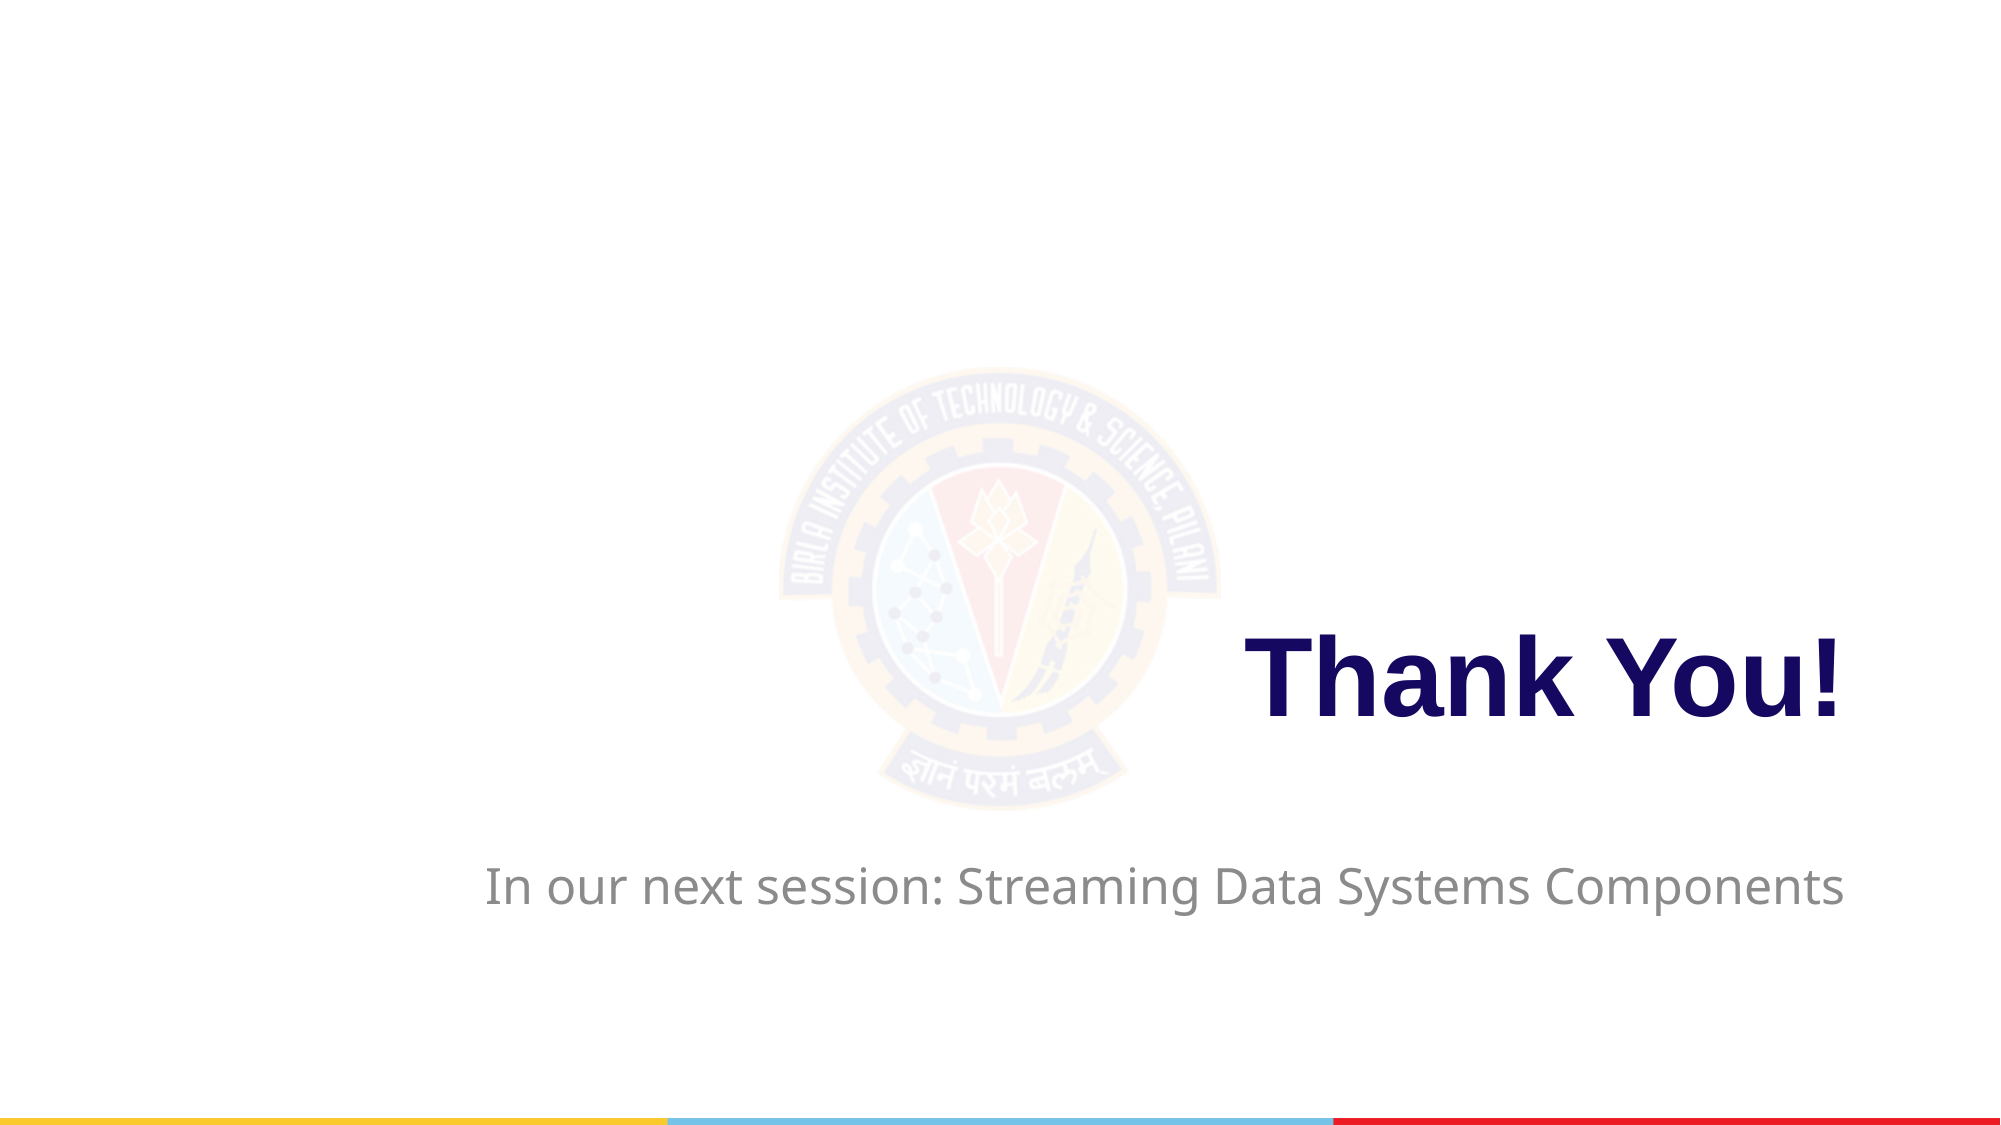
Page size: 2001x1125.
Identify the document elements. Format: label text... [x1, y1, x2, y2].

picture [0, 1118, 2000, 1125]
list In our next session: Streaming Data Systems Components [136, 853, 1862, 1100]
title Thank You! [136, 600, 1862, 749]
